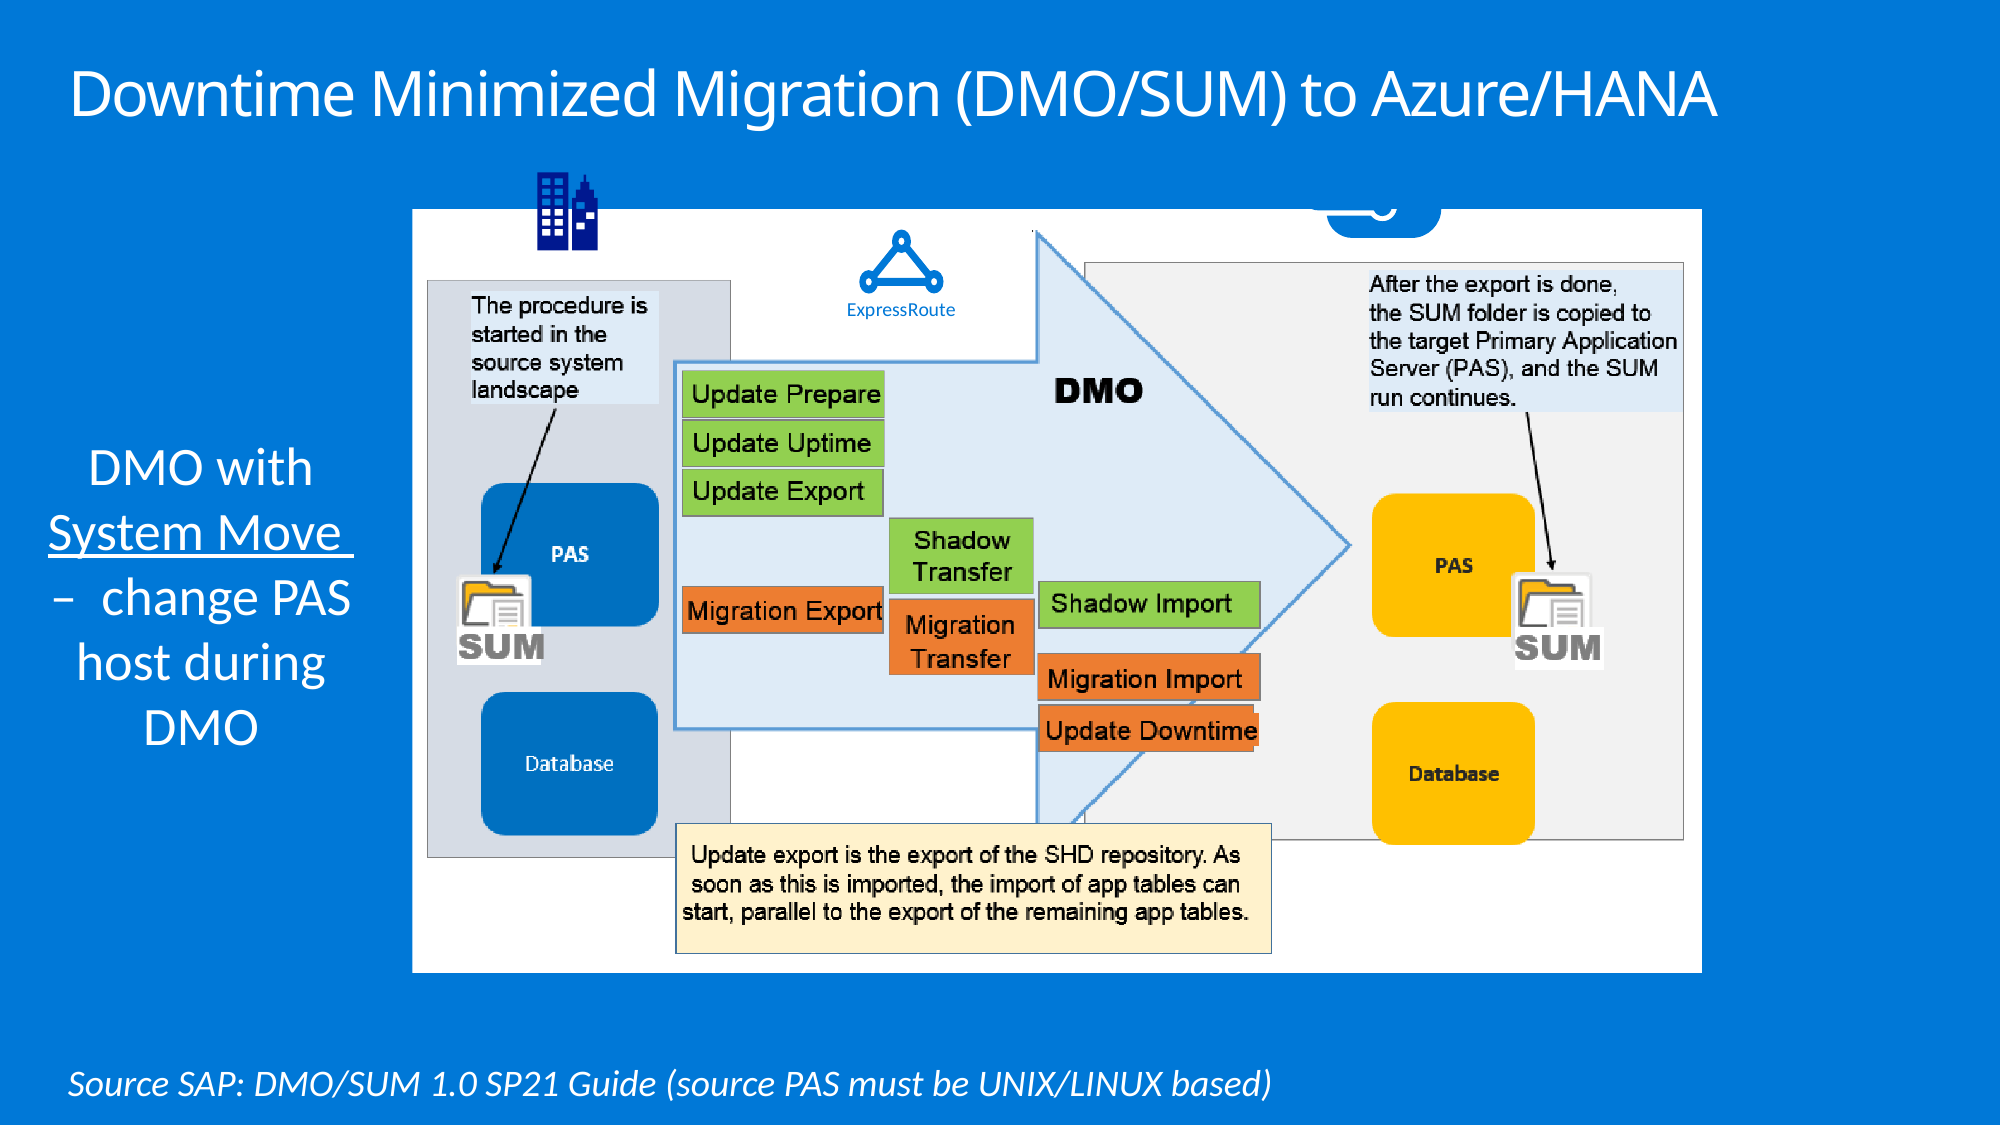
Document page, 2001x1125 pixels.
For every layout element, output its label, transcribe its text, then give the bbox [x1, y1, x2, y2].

text_box Source SAP: DMO/SUM 1.0 SP21 Guide (source PAS must be UNIX/LINUX based) [53, 1051, 1621, 1112]
text_box DMO with System Move – change PAS host during DMO [22, 424, 380, 764]
picture [409, 141, 1704, 975]
title Downtime Minimized Migration (DMO/SUM) to Azure/HANA [44, 47, 1957, 196]
